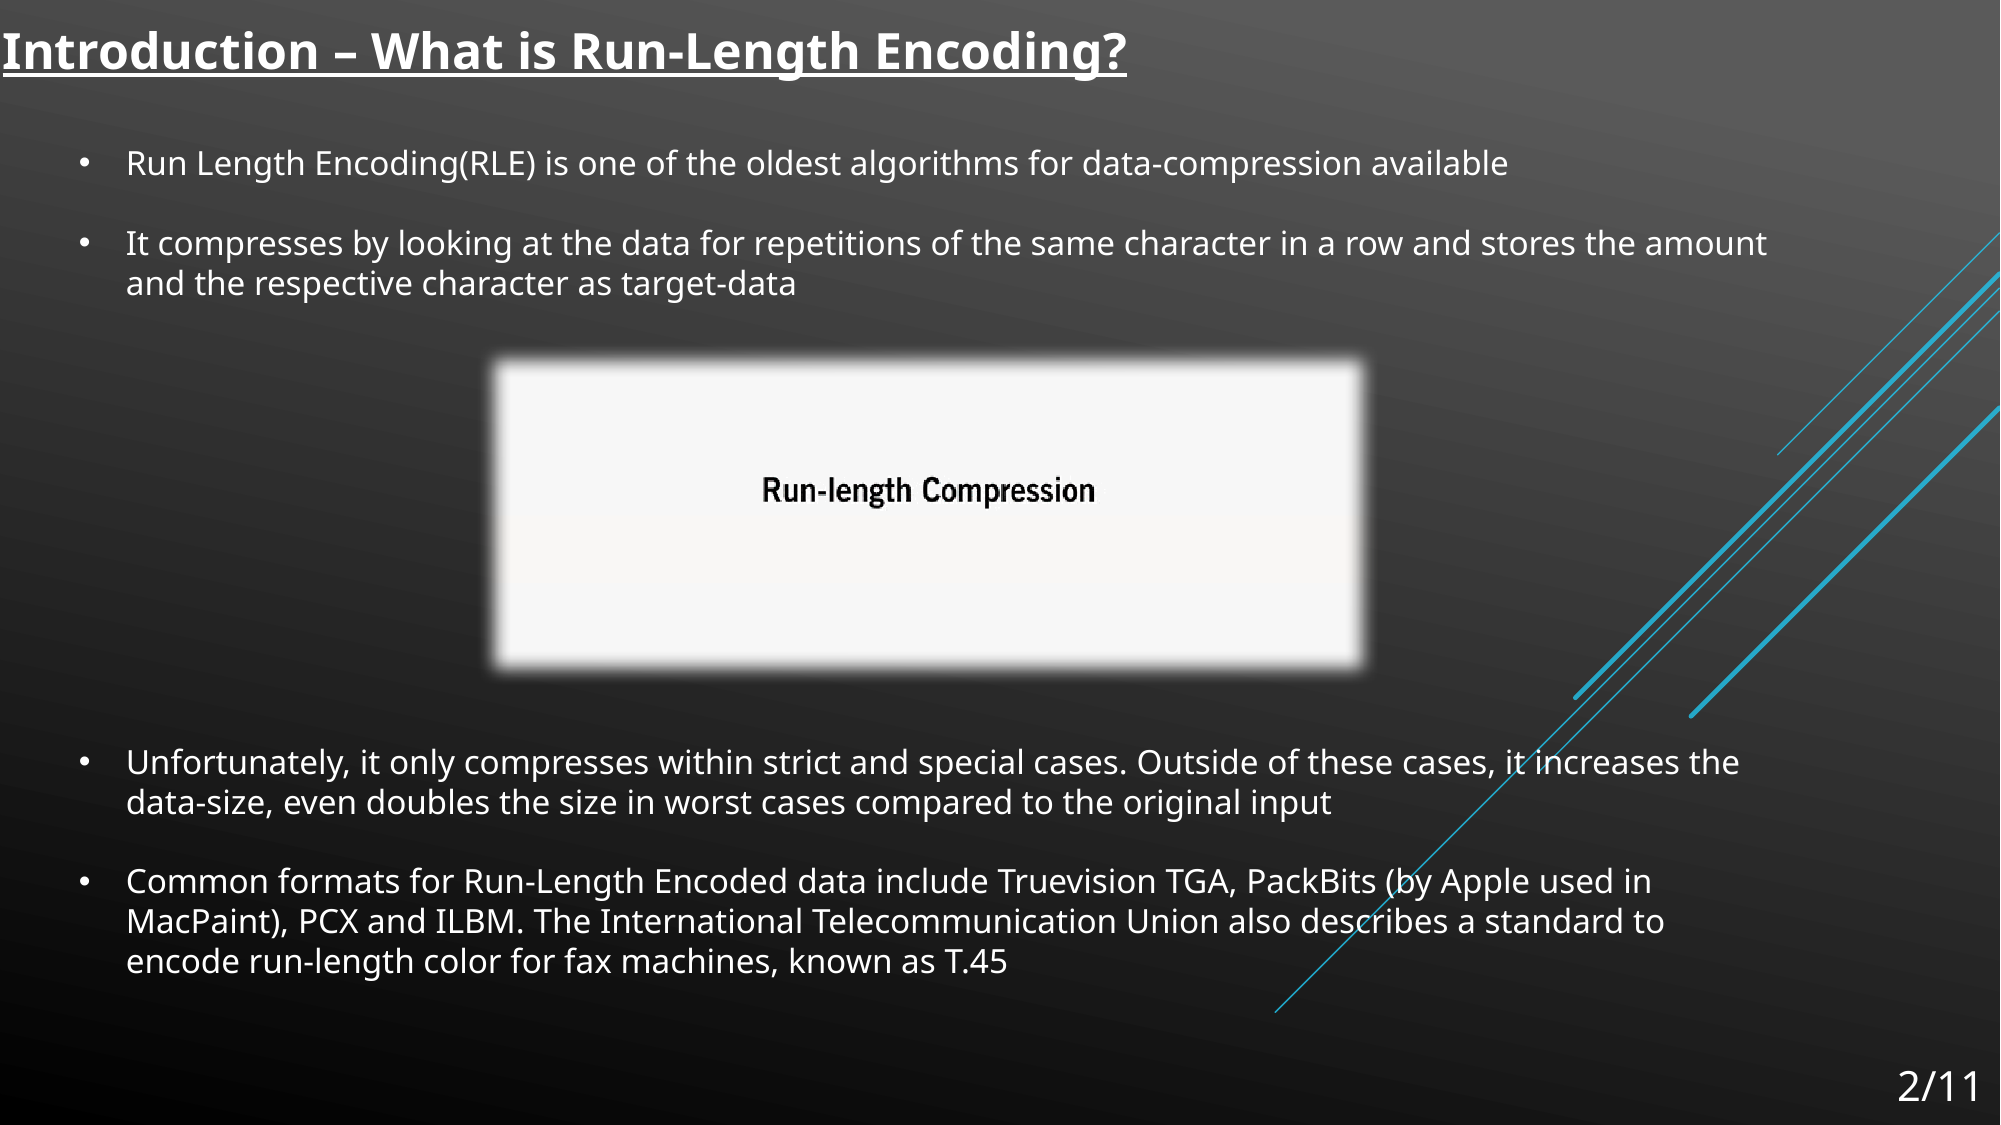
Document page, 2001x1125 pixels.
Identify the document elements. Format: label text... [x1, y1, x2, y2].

slide_number 2/11 [1812, 1014, 2000, 1125]
text_box [0, 0, 2000, 1125]
picture [477, 343, 1378, 685]
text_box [1274, 232, 2000, 1013]
text_box Run Length Encoding(RLE) is one of the oldest algorithms for data-compression available It compresses by looking at the data for repetitions of the same character in a row and stores the amount and the respective character as target-data Unfortunately, it only compresses within strict and special cases. Outside of these cases, it increases the data-size, even doubles the size in worst cases compared to the original input Common formats for Run-Length Encoded data include Truevision TGA, PackBits (by Apple used in MacPaint), PCX and ILBM. The International Telecommunication Union also describes a standard to encode run-length color for fax machines, known as T.45 [64, 134, 1792, 1028]
text_box Introduction – What is Run-Length Encoding? [0, 12, 1143, 87]
